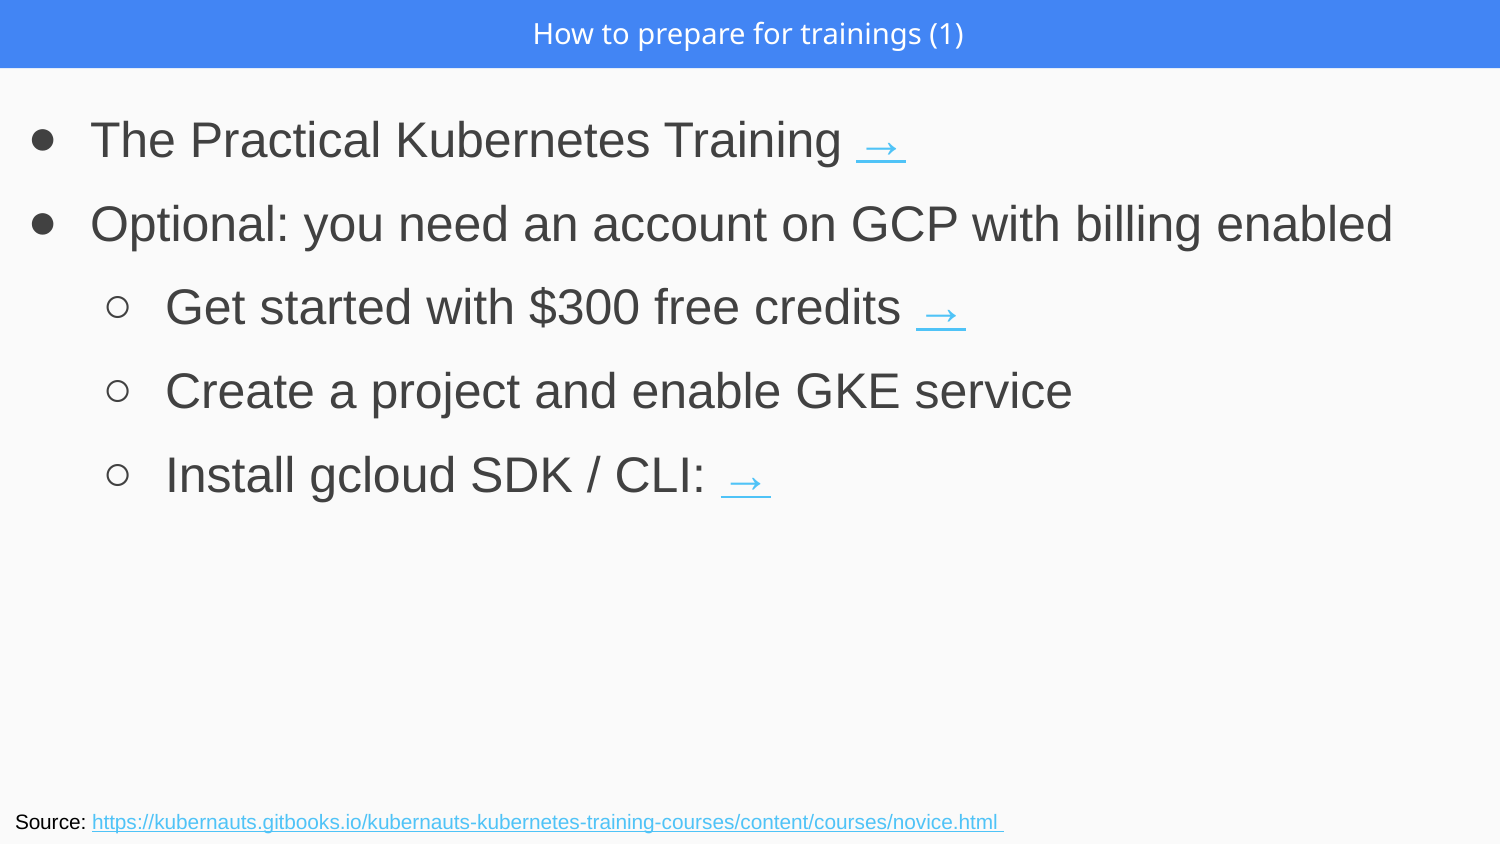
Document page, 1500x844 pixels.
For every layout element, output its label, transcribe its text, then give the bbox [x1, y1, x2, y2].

text_box Source: https://kubernauts.gitbooks.io/kubernauts-kubernetes-training-courses/content/courses/novice.html [0, 793, 1500, 844]
title How to prepare for trainings (1) [0, 0, 1497, 68]
text_box The Practical Kubernetes Training → Optional: you need an account on GCP with billing enabled Get started with $300 free credits → Create a project and enable GKE service Install gcloud SDK / CLI: → [0, 68, 1500, 793]
